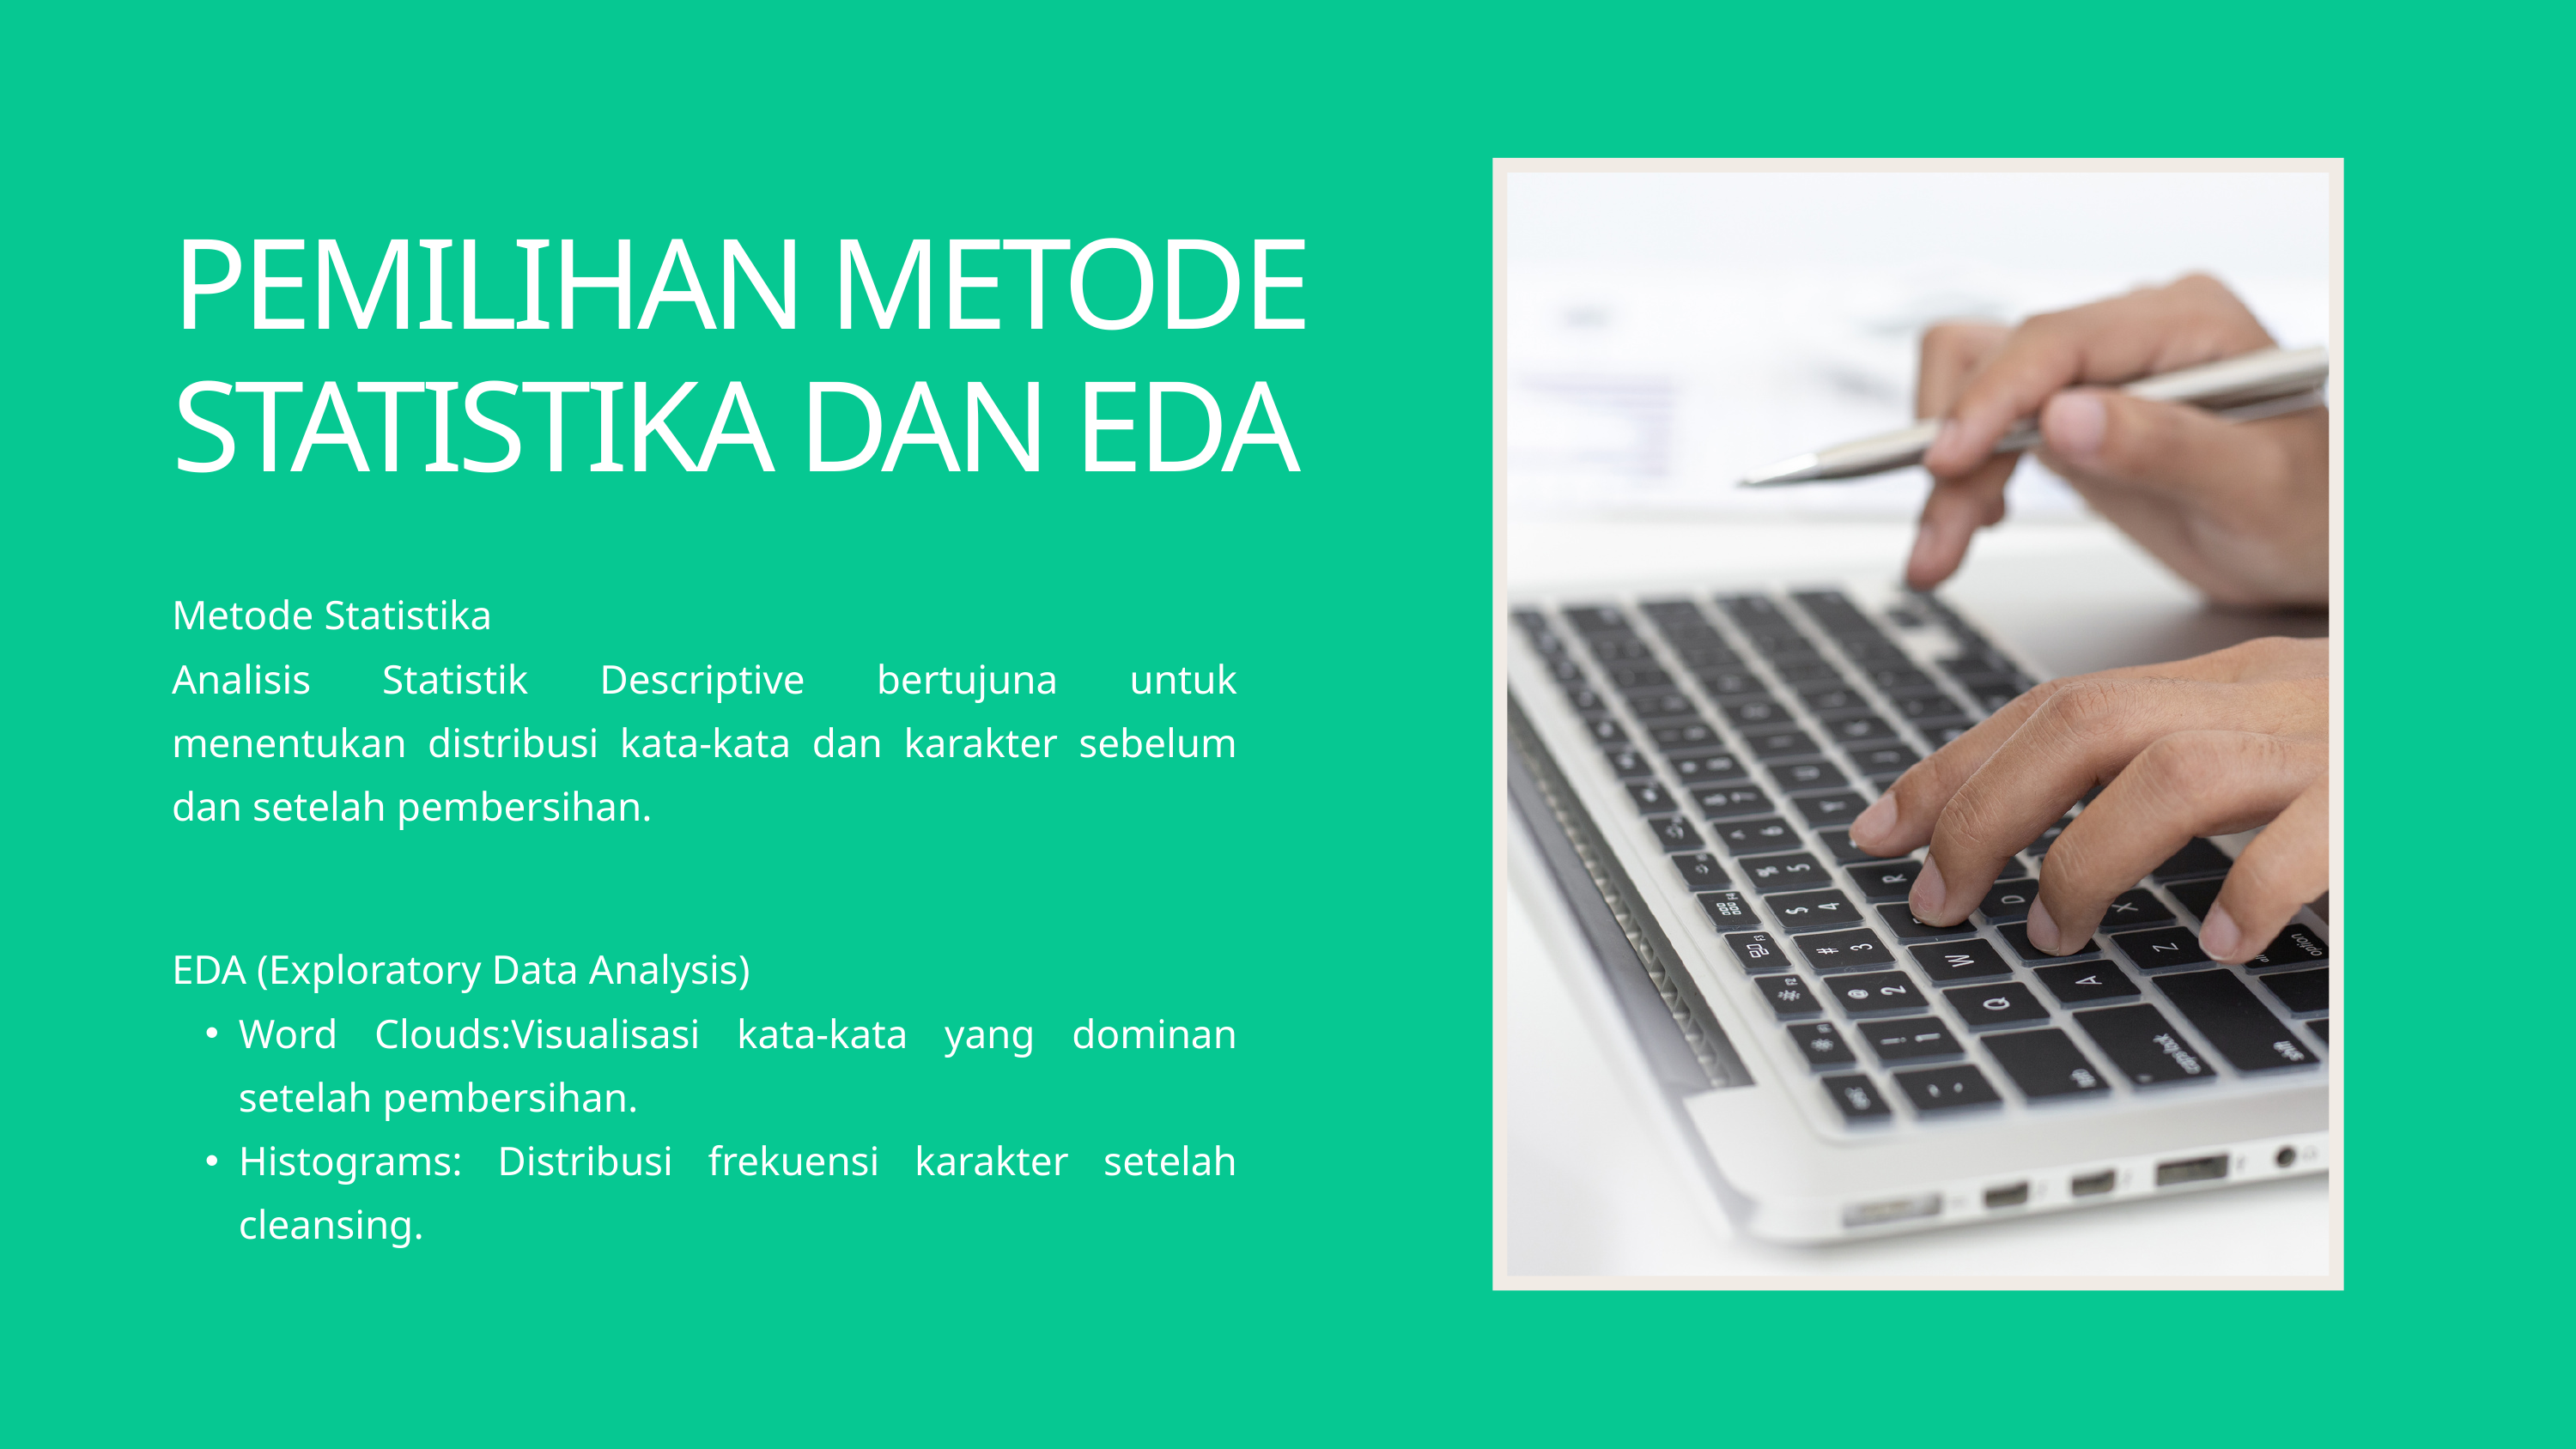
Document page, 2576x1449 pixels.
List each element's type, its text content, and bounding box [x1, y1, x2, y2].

text_box Metode Statistika Analisis Statistik Descriptive bertujuna untuk menentukan distribusi kata-kata dan karakter sebelum dan setelah pembersihan. [171, 573, 1238, 829]
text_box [1492, 157, 2344, 1291]
text_box PEMILIHAN METODE STATISTIKA DAN EDA [171, 211, 1353, 497]
text_box EDA (Exploratory Data Analysis) Word Clouds:Visualisasi kata-kata yang dominan setelah pembersihan. Histograms: Distribusi frekuensi karakter setelah cleansing. [171, 928, 1238, 1312]
